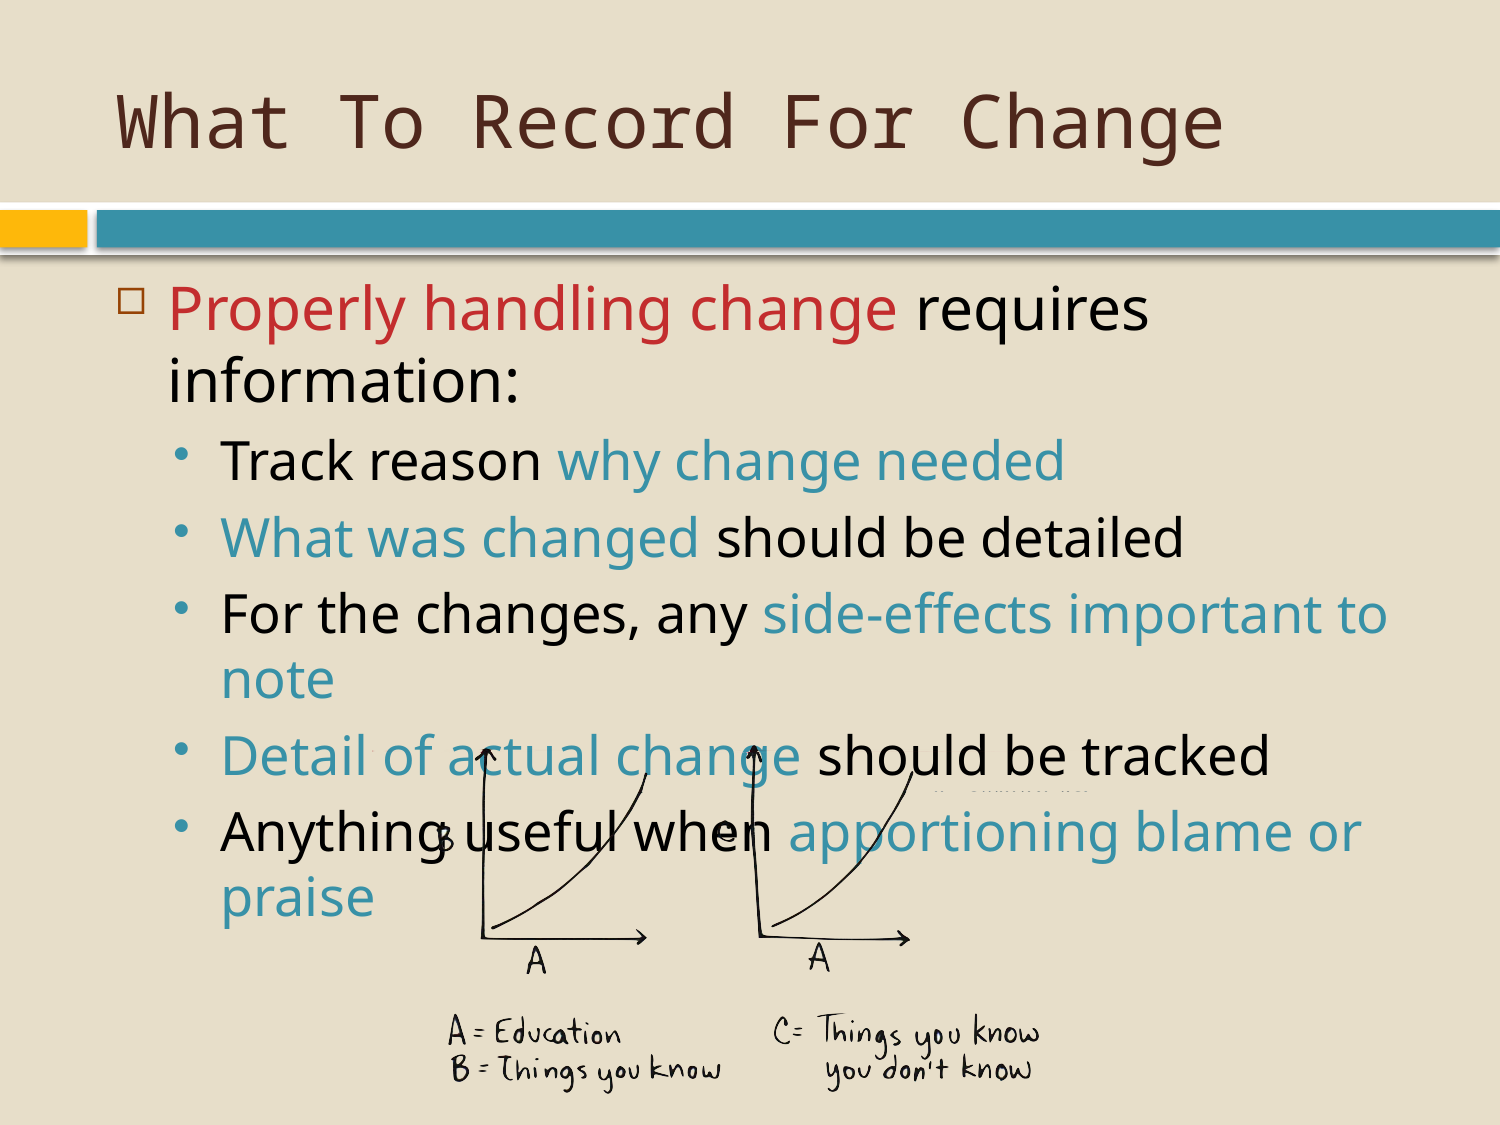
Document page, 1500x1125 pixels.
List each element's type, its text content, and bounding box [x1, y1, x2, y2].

title What To Record For Change [100, 37, 1438, 200]
list Properly handling change requires information: Track reason why change needed What was changed should be detailed For the changes, any side-effects important to note Detail of actual change should be tracked Anything useful when apportioning blame or praise [100, 262, 1438, 1100]
picture [371, 737, 1100, 1101]
